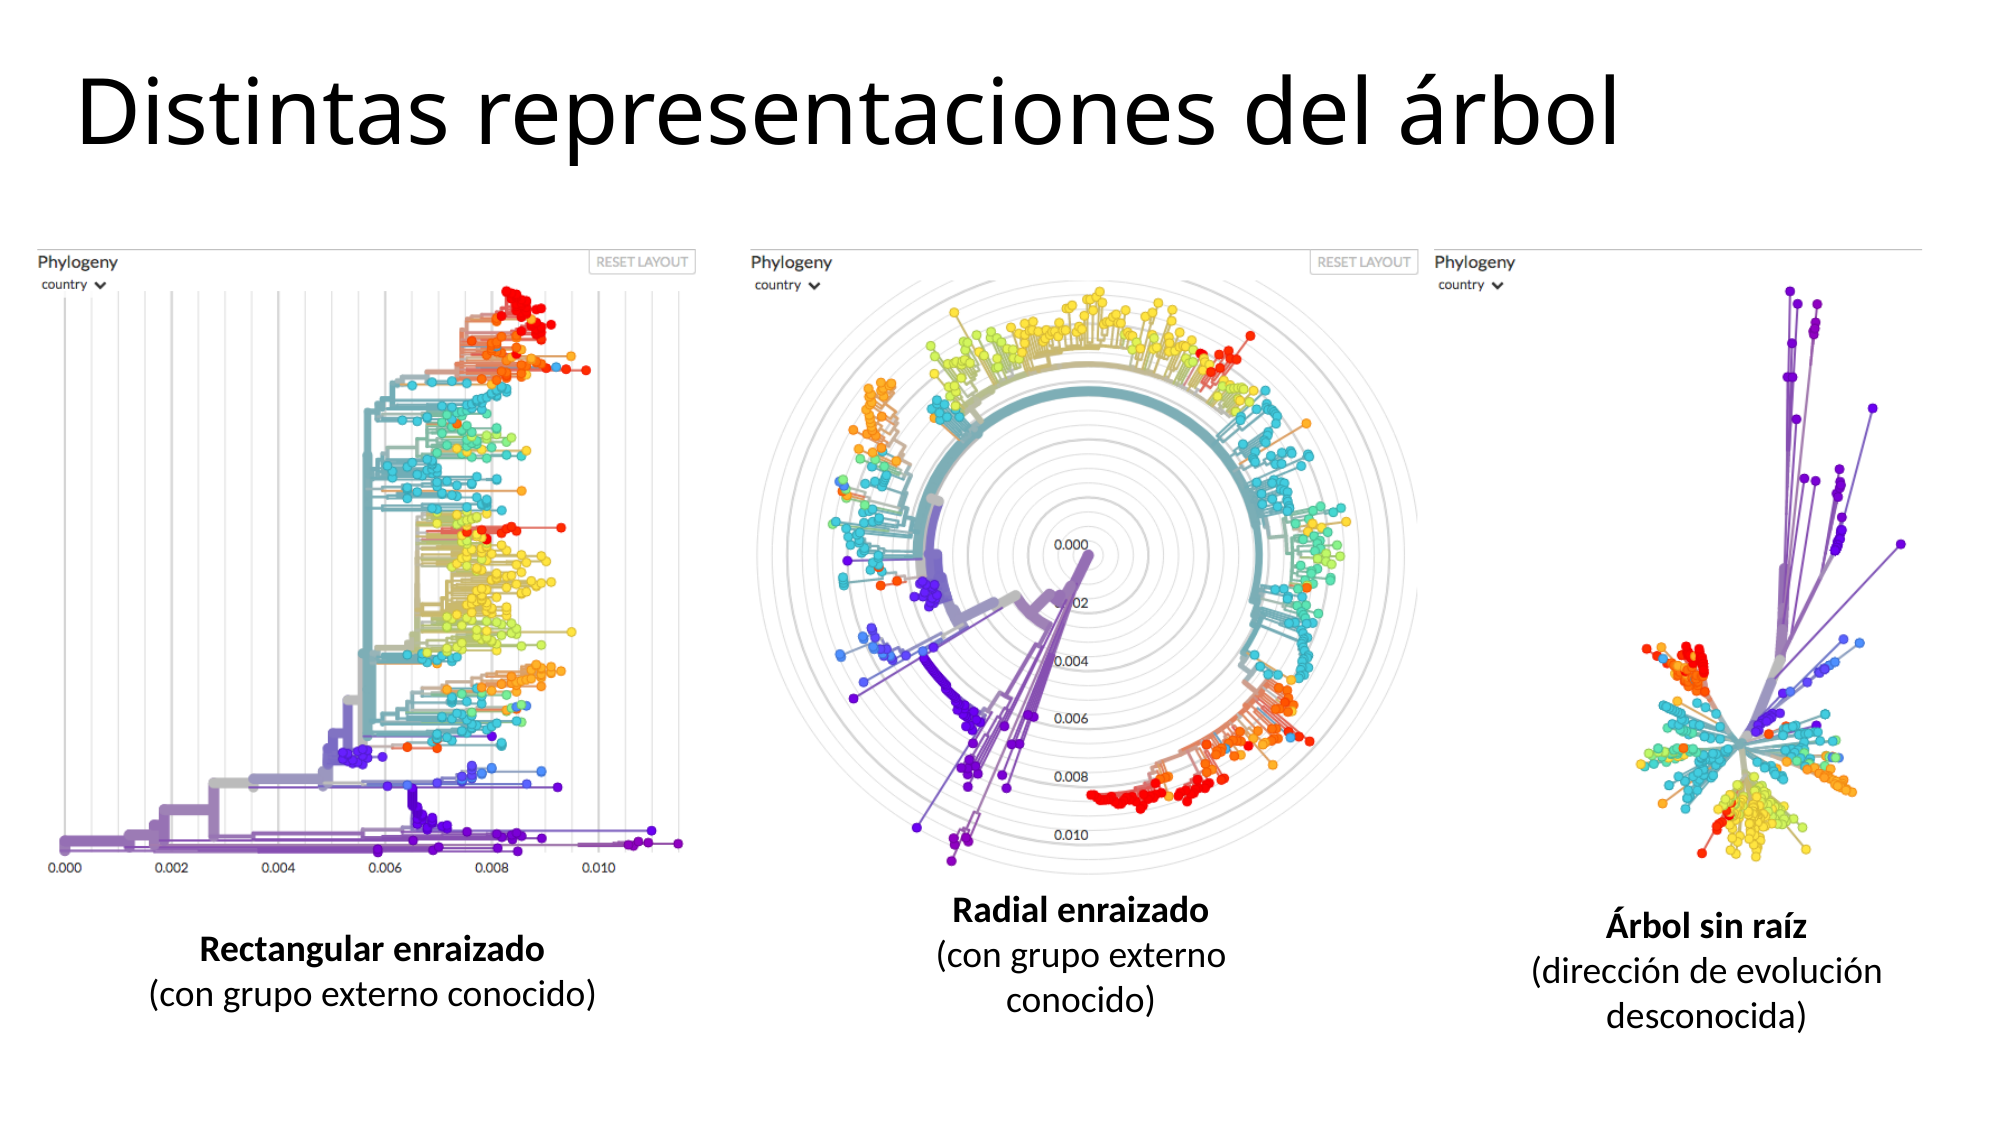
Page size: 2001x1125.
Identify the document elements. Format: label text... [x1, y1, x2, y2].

text_box Radial enraizado (con grupo externo conocido) [844, 877, 1318, 1028]
text_box Distintas representaciones del árbol [59, 57, 1785, 190]
picture [746, 248, 1423, 877]
picture [33, 248, 697, 877]
text_box Rectangular enraizado (con grupo externo conocido) [34, 916, 711, 1022]
text_box Árbol sin raíz (dirección de evolución desconocida) [1451, 893, 1963, 1044]
picture [1433, 248, 1923, 877]
